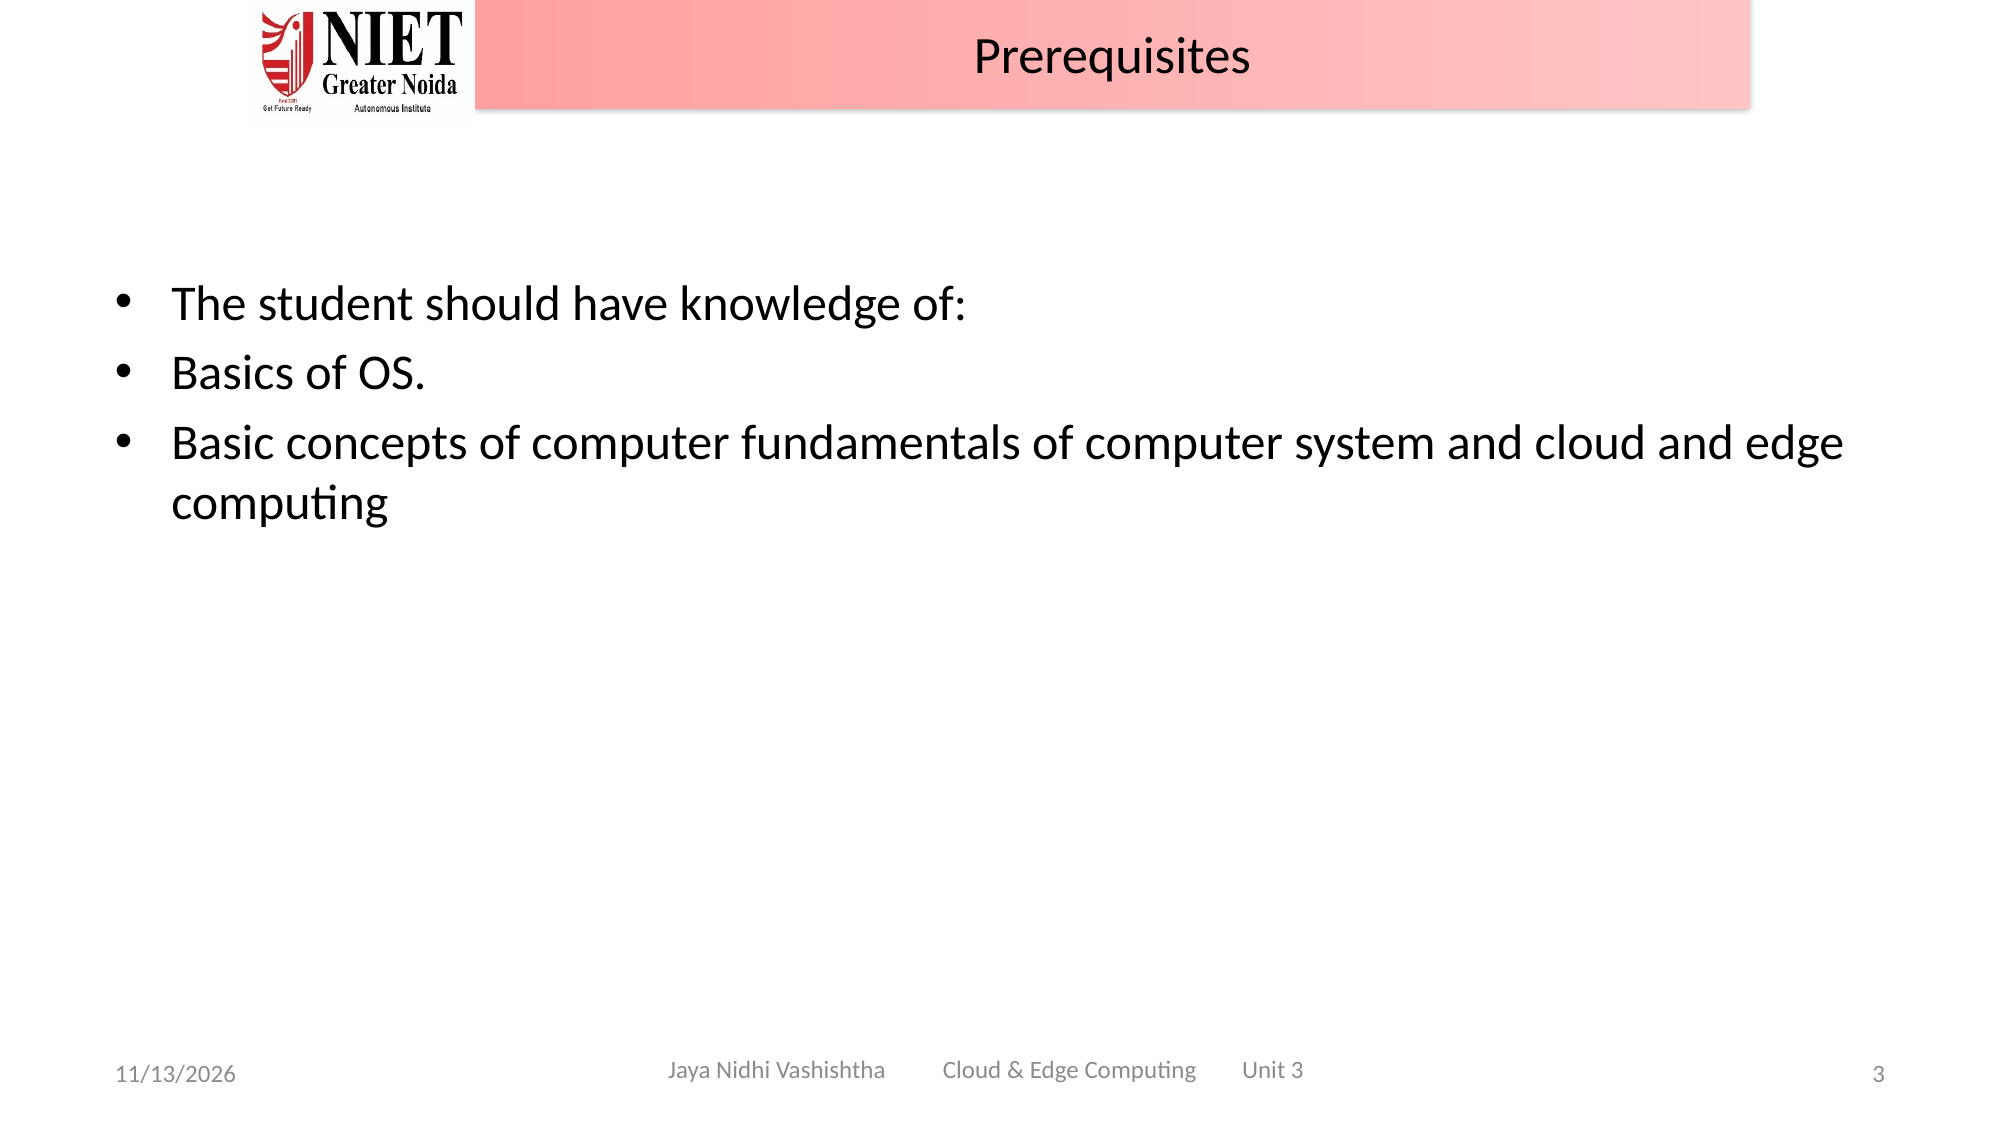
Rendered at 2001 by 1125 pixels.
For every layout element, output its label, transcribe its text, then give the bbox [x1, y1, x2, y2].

list The student should have knowledge of: Basics of OS. Basic concepts of computer fundamentals of computer system and cloud and edge computing [99, 262, 1900, 1005]
text_box Prerequisites [478, 0, 1751, 109]
picture [249, 0, 476, 127]
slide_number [99, 1042, 567, 1103]
slide_number 3 [1433, 1042, 1900, 1103]
footer Jaya Nidhi Vashishtha Cloud & Edge Computing Unit 3 [637, 1039, 1463, 1099]
